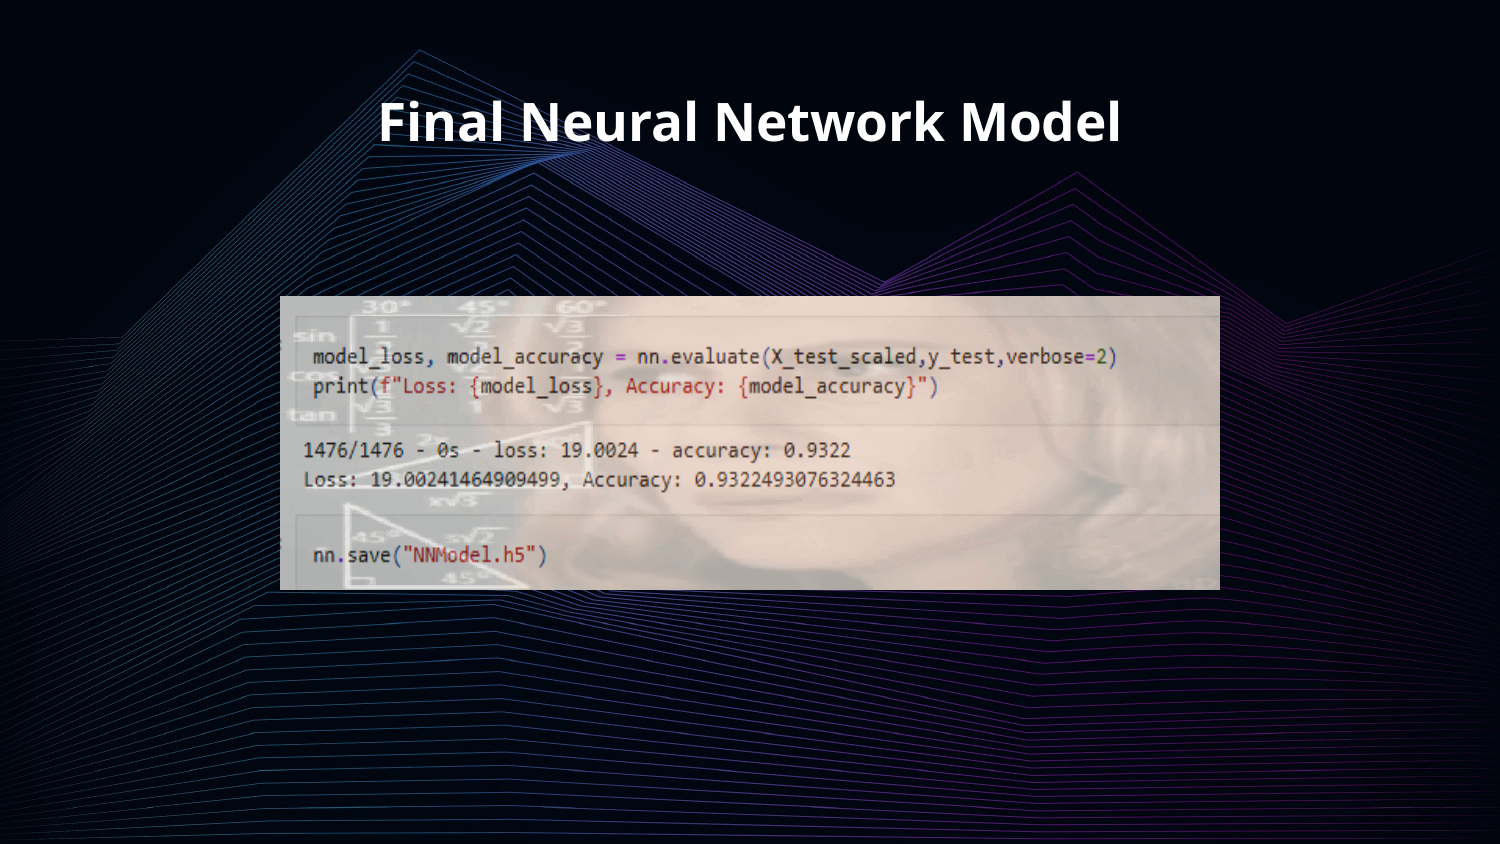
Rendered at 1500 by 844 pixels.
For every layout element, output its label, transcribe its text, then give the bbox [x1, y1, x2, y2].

title Final Neural Network Model [51, 72, 1449, 167]
picture [0, 0, 1500, 844]
